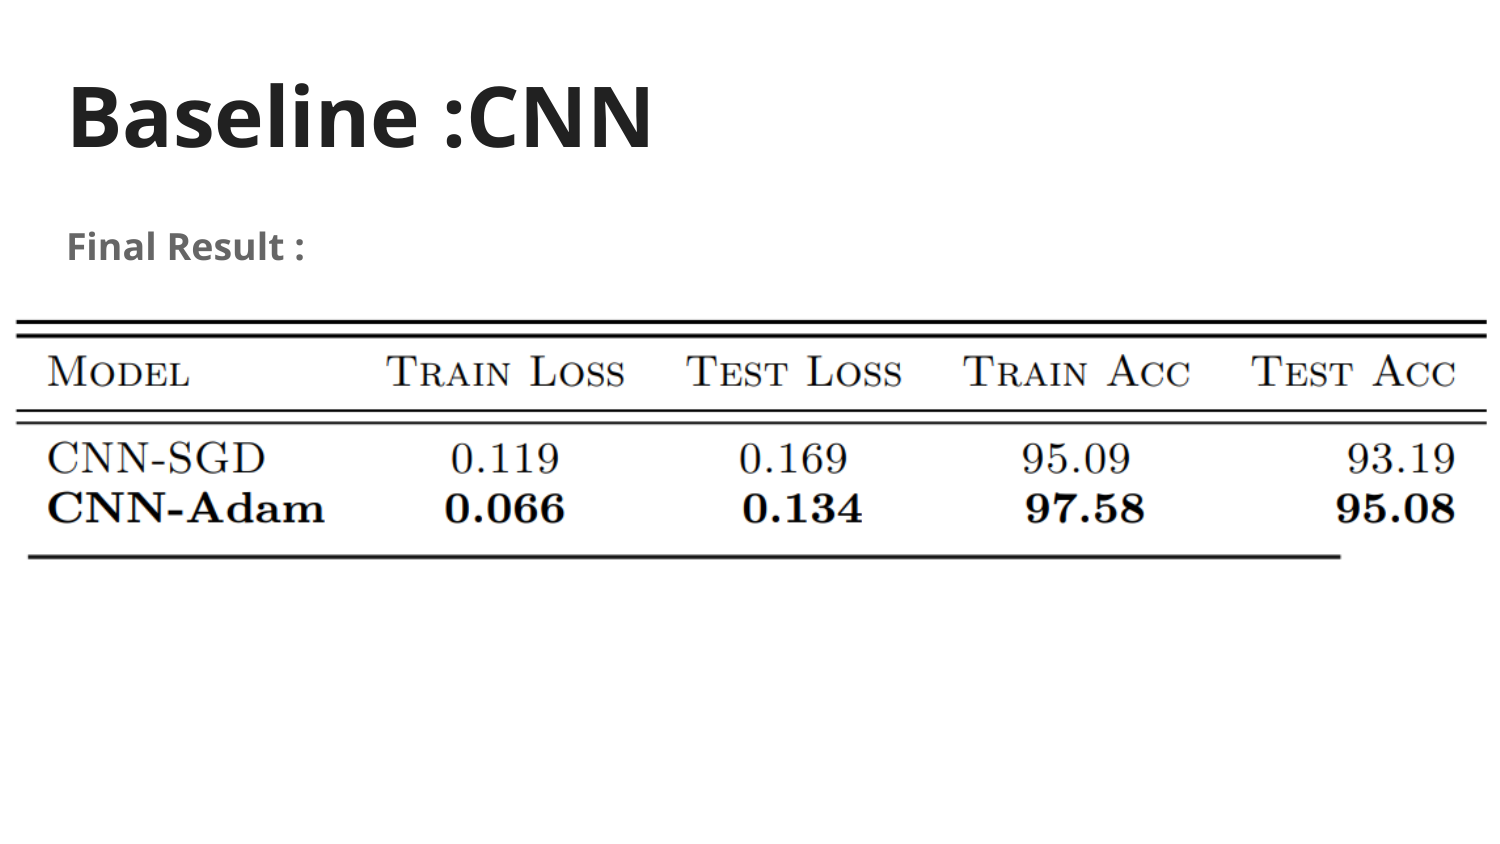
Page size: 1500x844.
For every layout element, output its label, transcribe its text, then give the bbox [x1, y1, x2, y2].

picture [19, 544, 1353, 571]
list Final Result : [51, 541, 1449, 750]
list Final Result : [51, 201, 1449, 309]
title Baseline :CNN [51, 48, 1449, 180]
picture [0, 310, 1500, 533]
